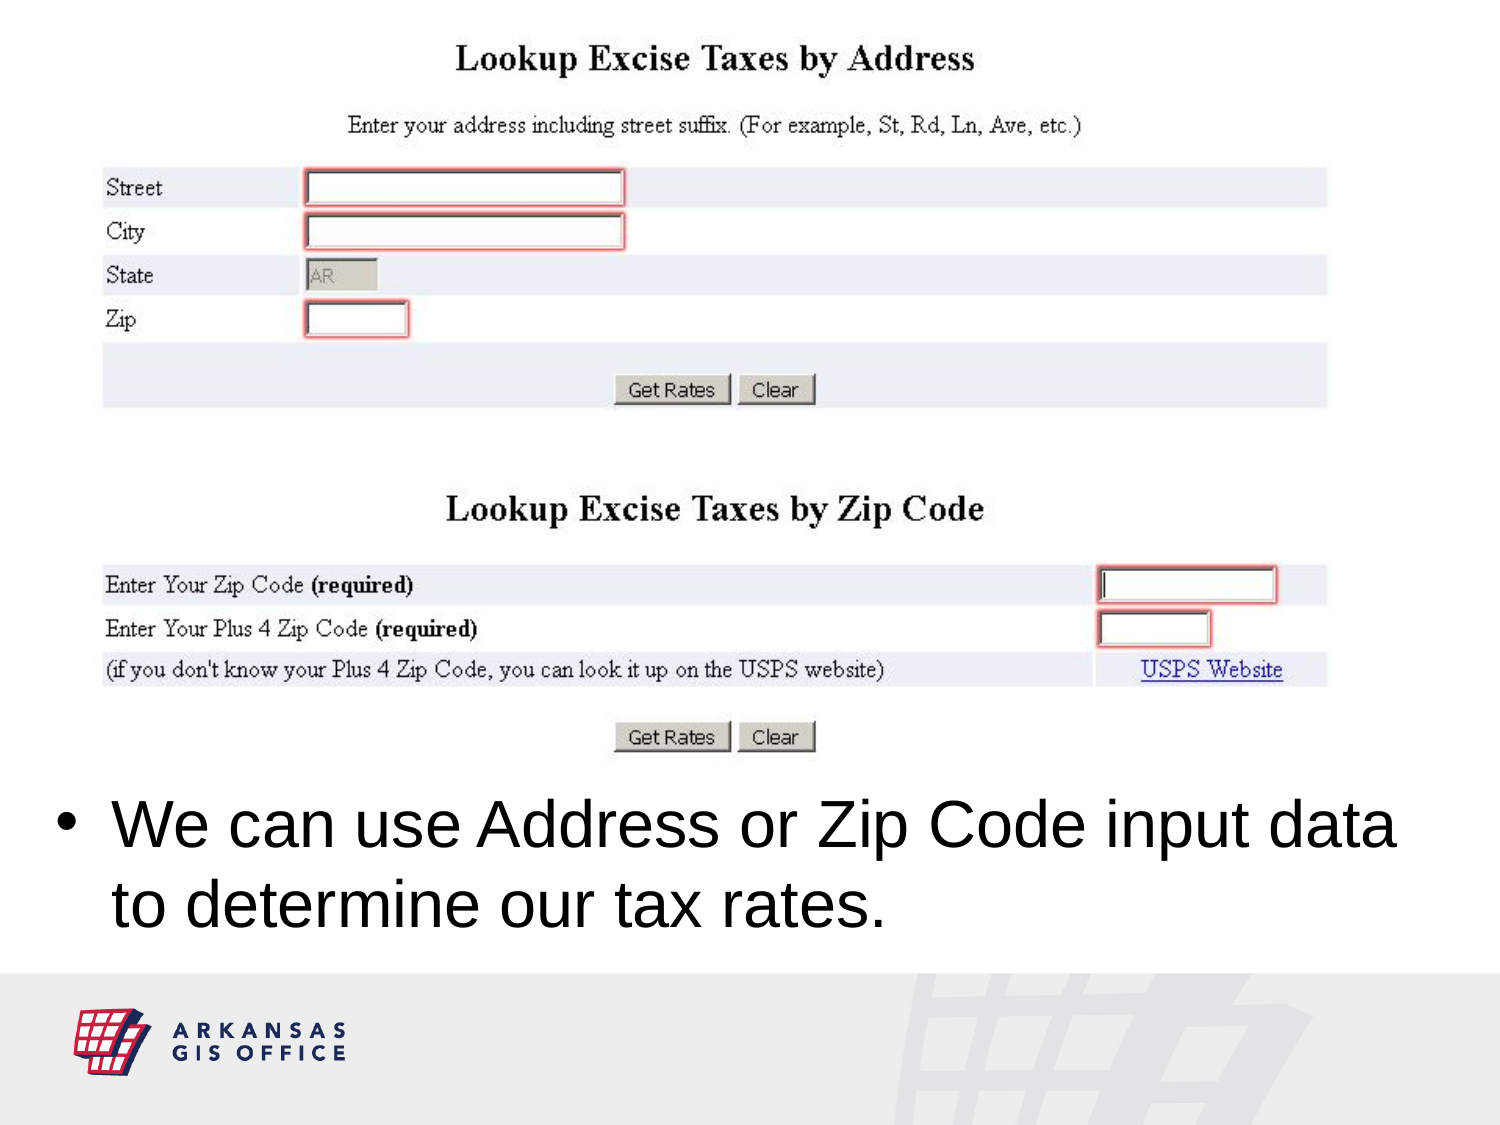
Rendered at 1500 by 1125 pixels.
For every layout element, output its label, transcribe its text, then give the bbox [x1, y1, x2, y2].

picture [0, 0, 1500, 1125]
list We can use Address or Zip Code input data to determine our tax rates. [40, 773, 1460, 1000]
